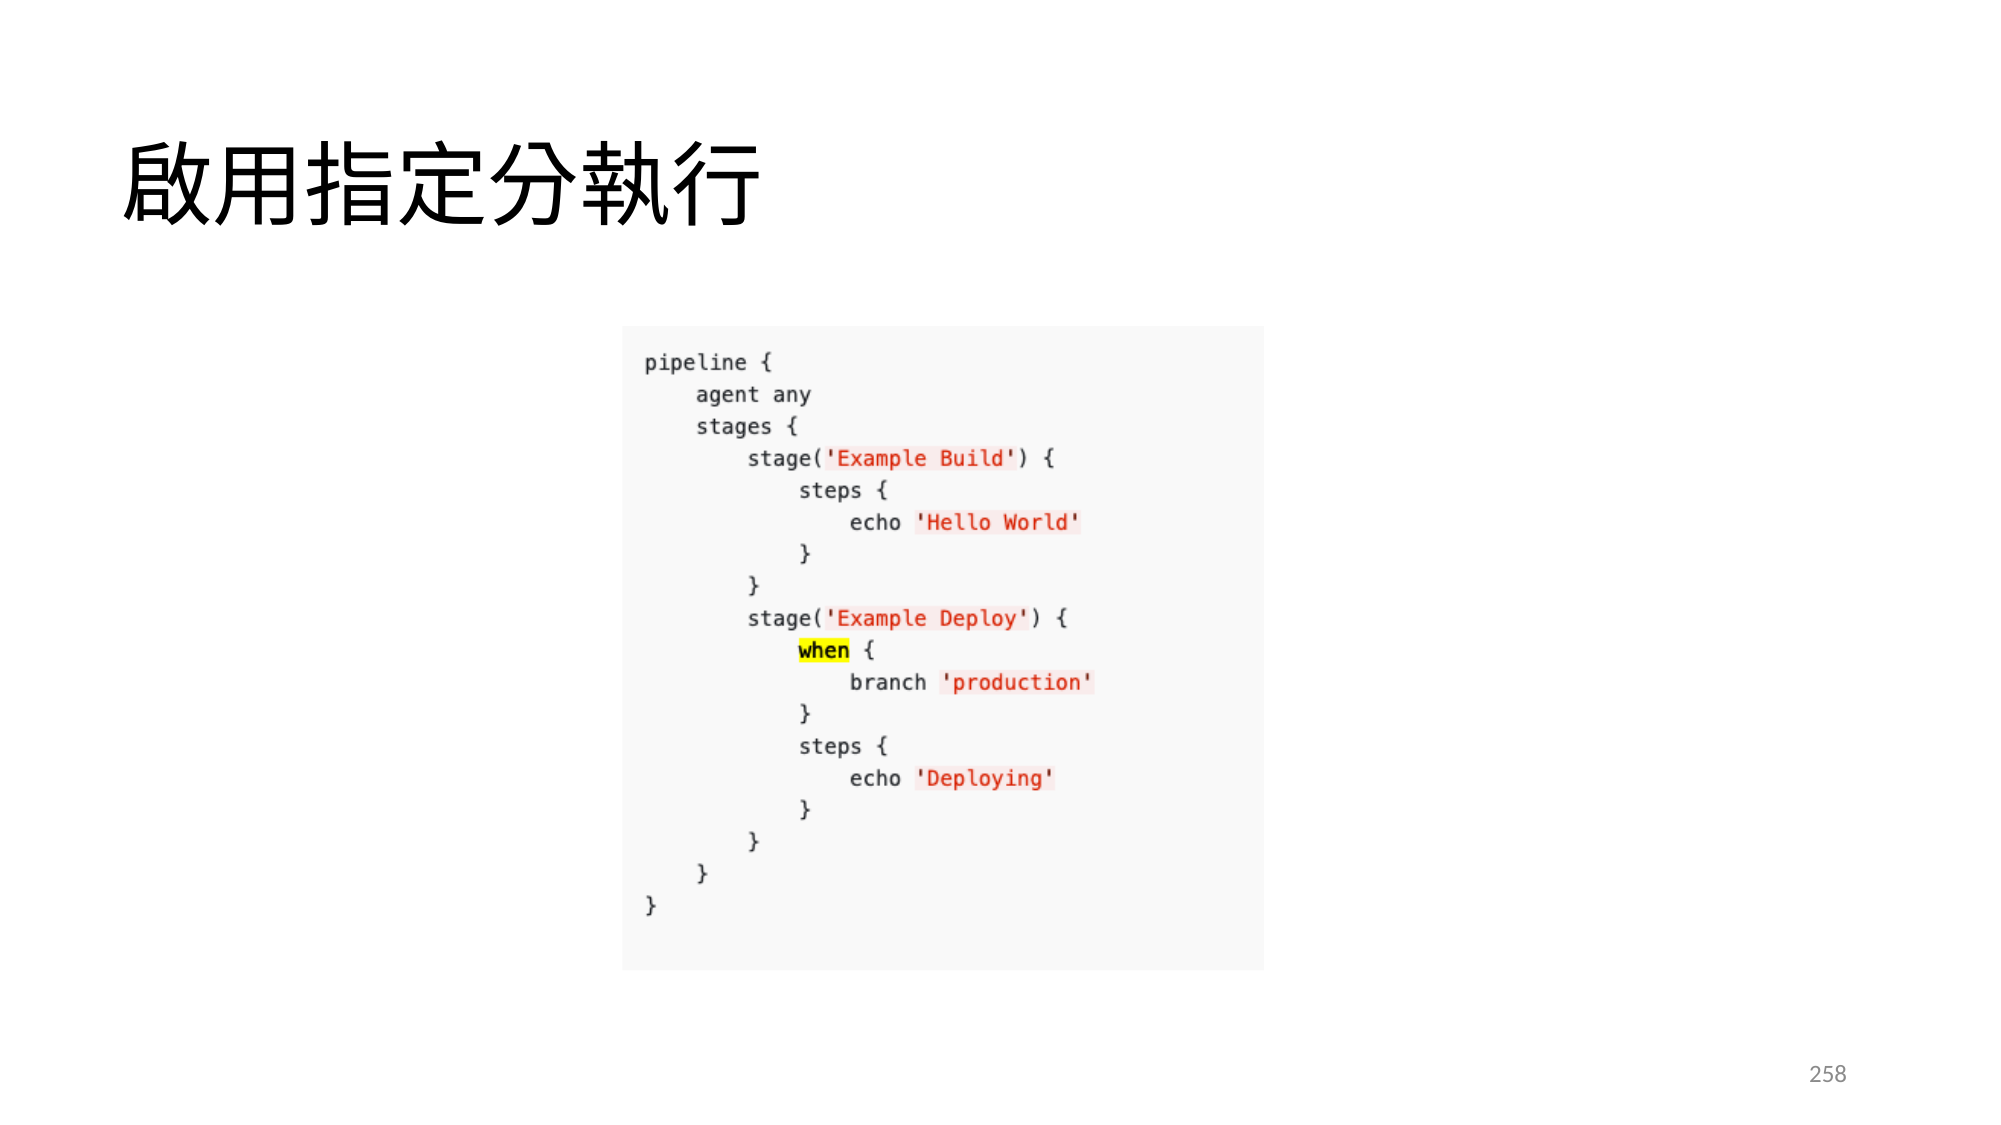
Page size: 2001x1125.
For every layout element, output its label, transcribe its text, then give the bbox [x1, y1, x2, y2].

picture [615, 326, 1264, 984]
slide_number 258 [1412, 1042, 1863, 1103]
title 啟用指定分執行 [106, 74, 1649, 304]
